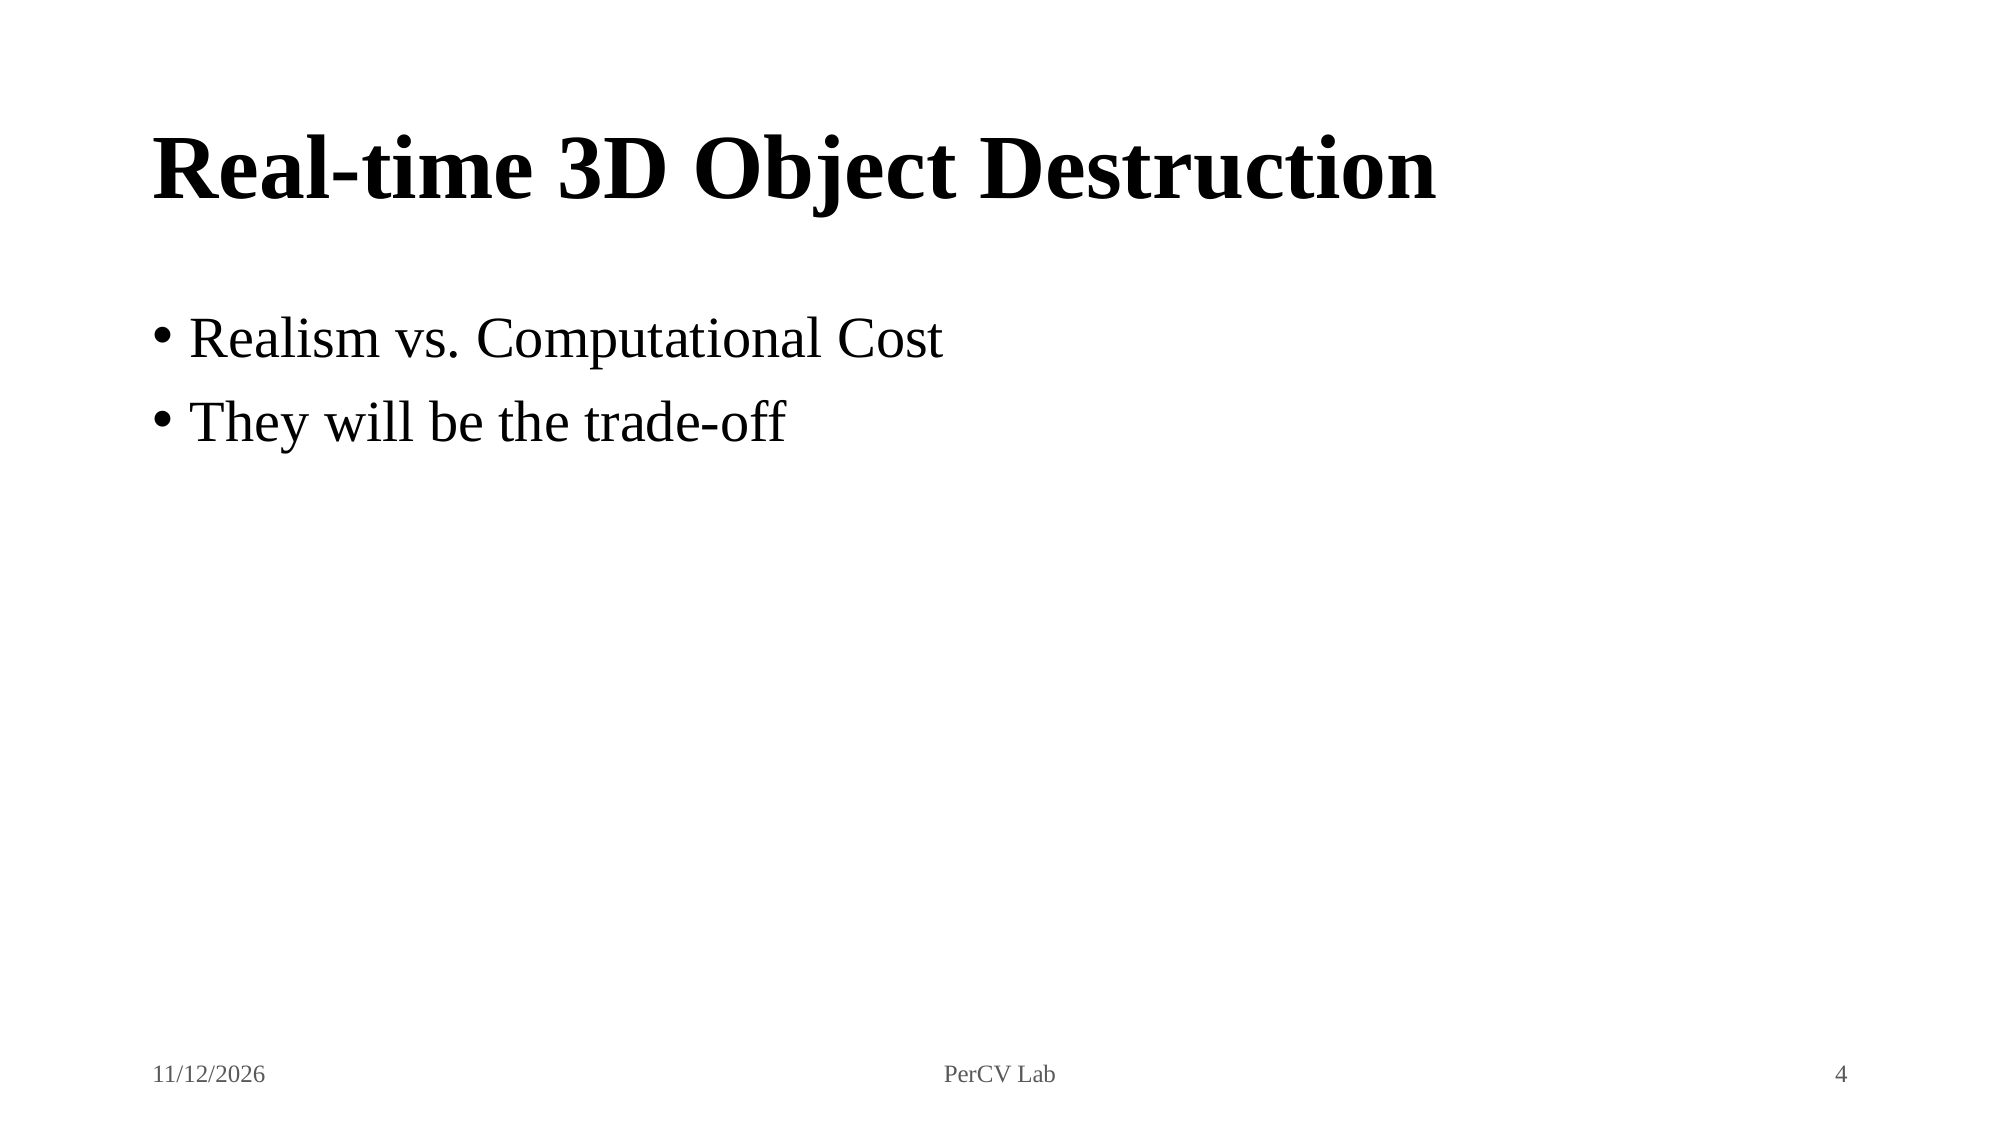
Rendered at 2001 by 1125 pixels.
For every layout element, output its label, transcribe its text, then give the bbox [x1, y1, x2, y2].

slide_number 4 [1412, 1042, 1863, 1103]
title Real-time 3D Object Destruction [137, 59, 1863, 278]
list Realism vs. Computational Cost They will be the trade-off [137, 299, 1863, 1014]
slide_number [137, 1042, 588, 1103]
footer PerCV Lab [662, 1042, 1338, 1103]
